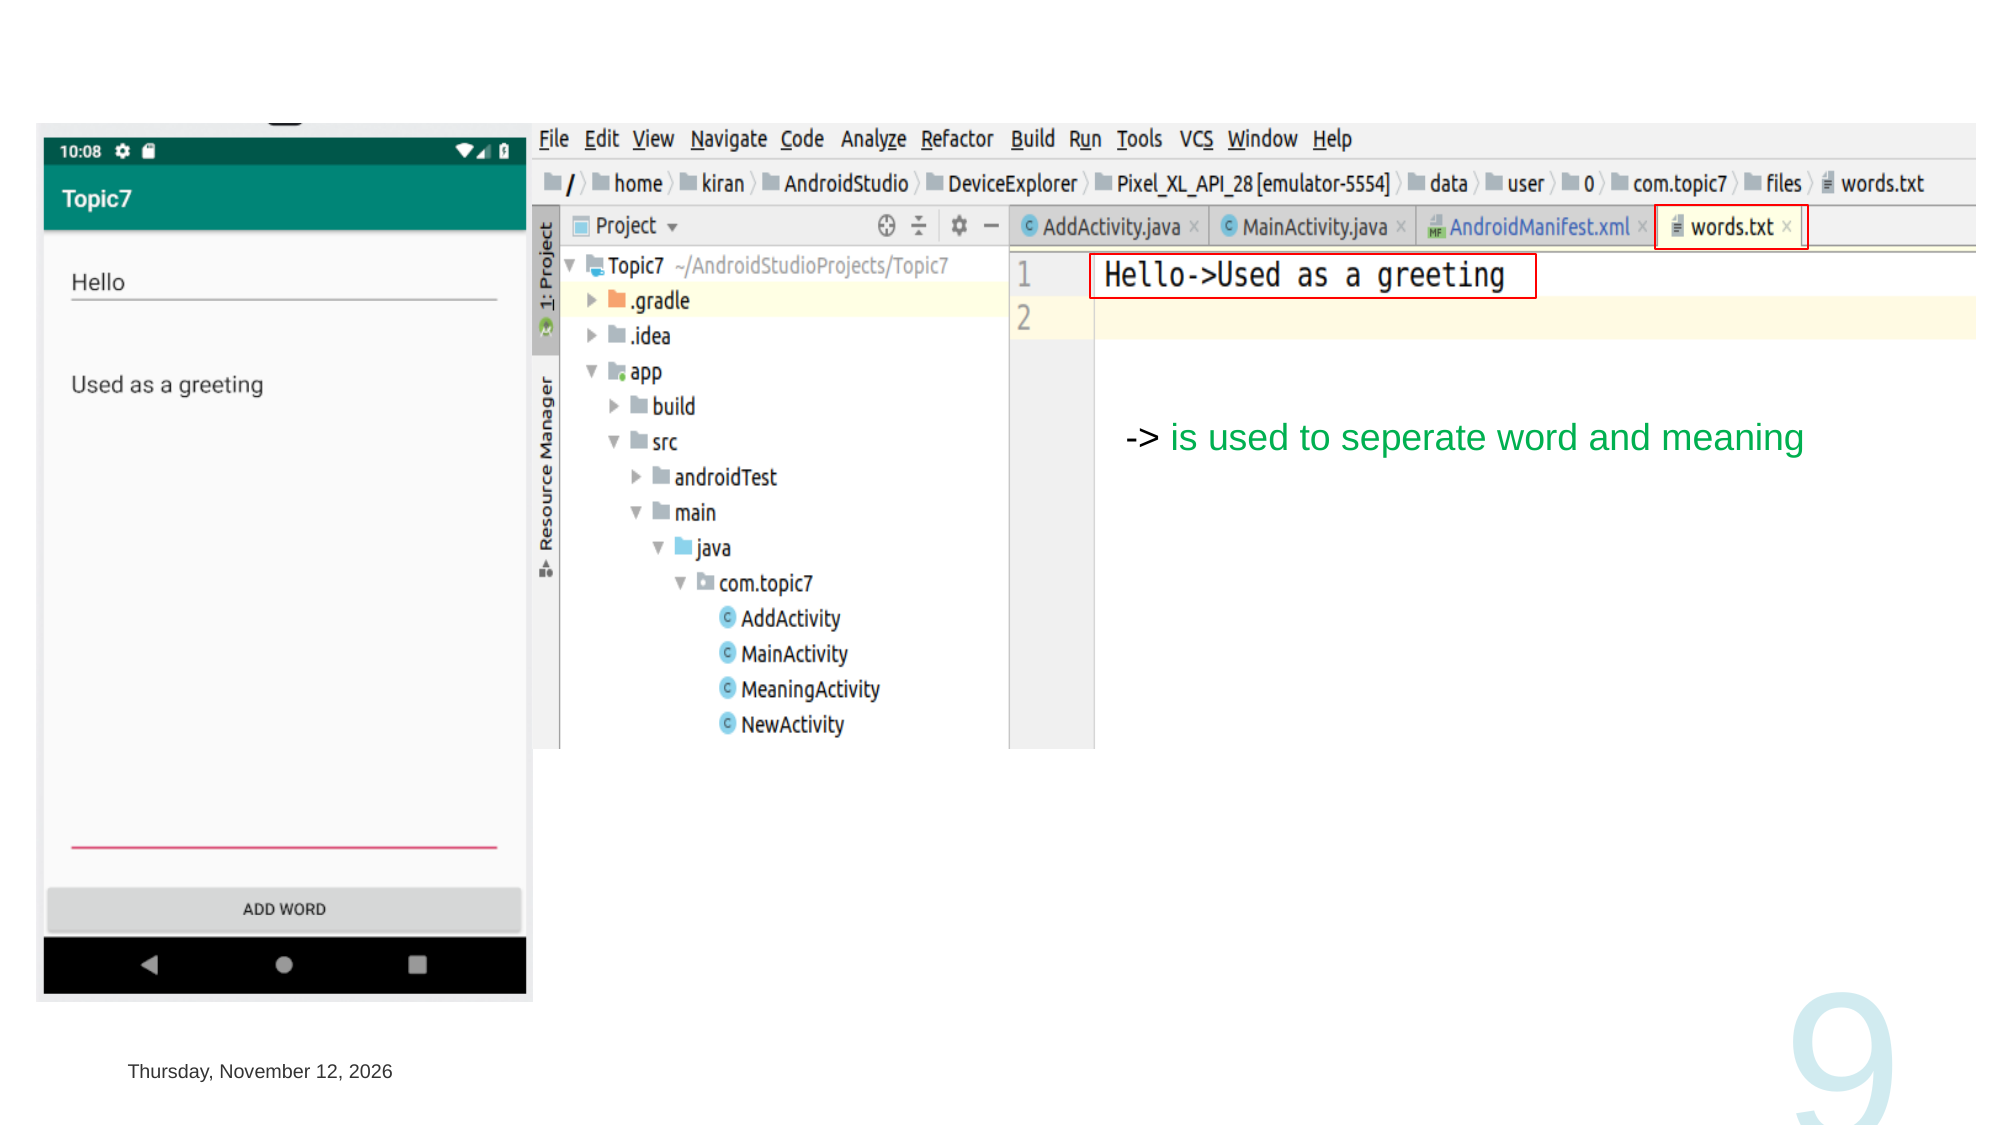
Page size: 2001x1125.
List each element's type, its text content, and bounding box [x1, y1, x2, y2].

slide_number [112, 1051, 788, 1090]
slide_number 9 [1437, 963, 1918, 1125]
picture [36, 123, 1976, 1002]
